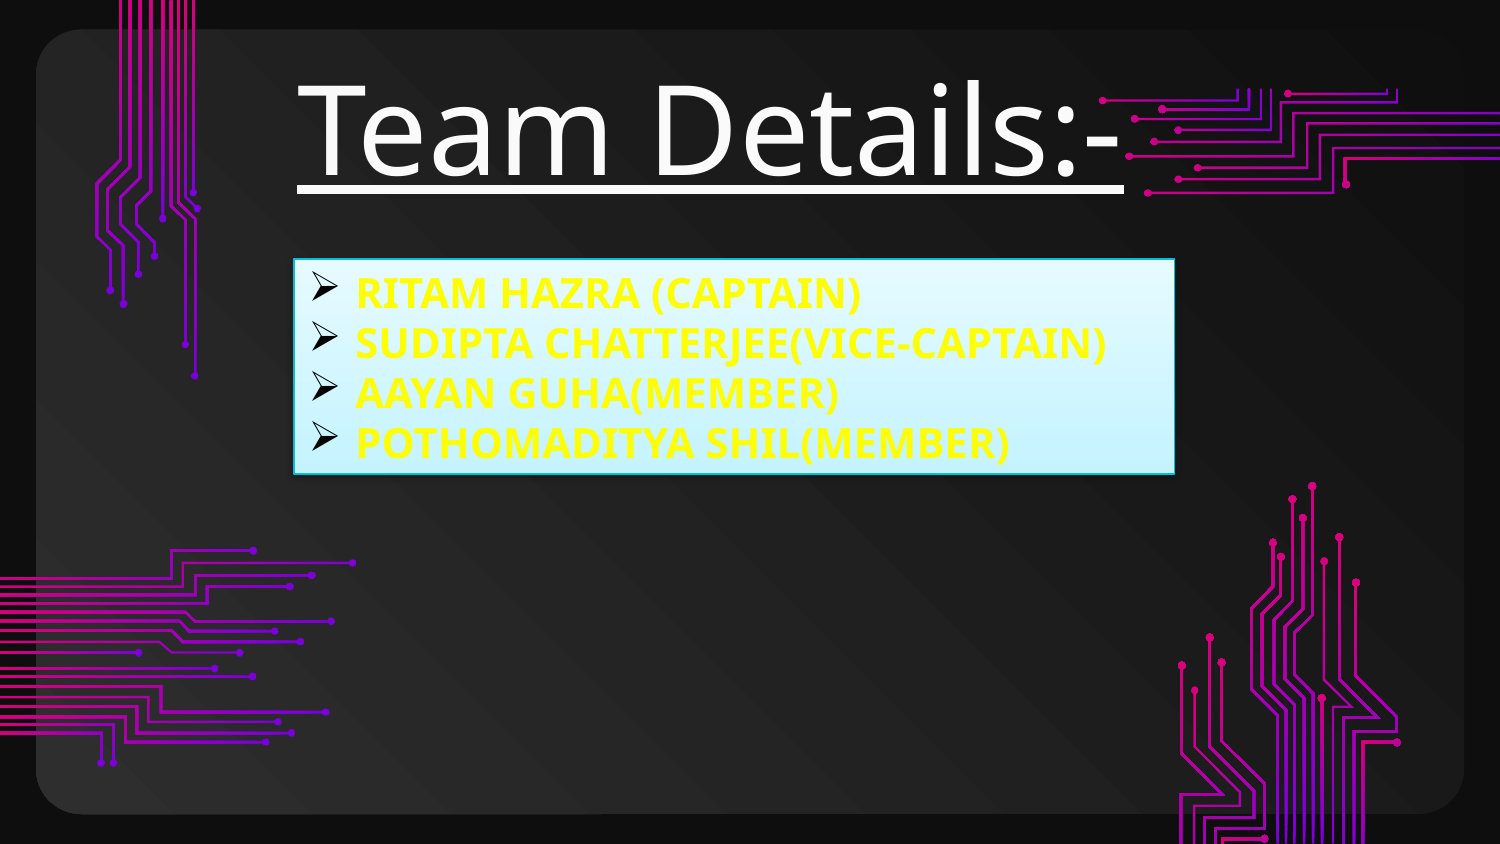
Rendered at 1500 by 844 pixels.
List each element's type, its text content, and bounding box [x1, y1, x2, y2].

text_box RITAM HAZRA (CAPTAIN) SUDIPTA CHATTERJEE(VICE-CAPTAIN) AAYAN GUHA(MEMBER) POTHOMADITYA SHIL(MEMBER) [293, 258, 1175, 475]
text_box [1177, 481, 1401, 844]
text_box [0, 546, 357, 768]
title Team Details:- [210, 56, 1211, 223]
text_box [95, 0, 202, 380]
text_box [1245, 0, 1354, 344]
